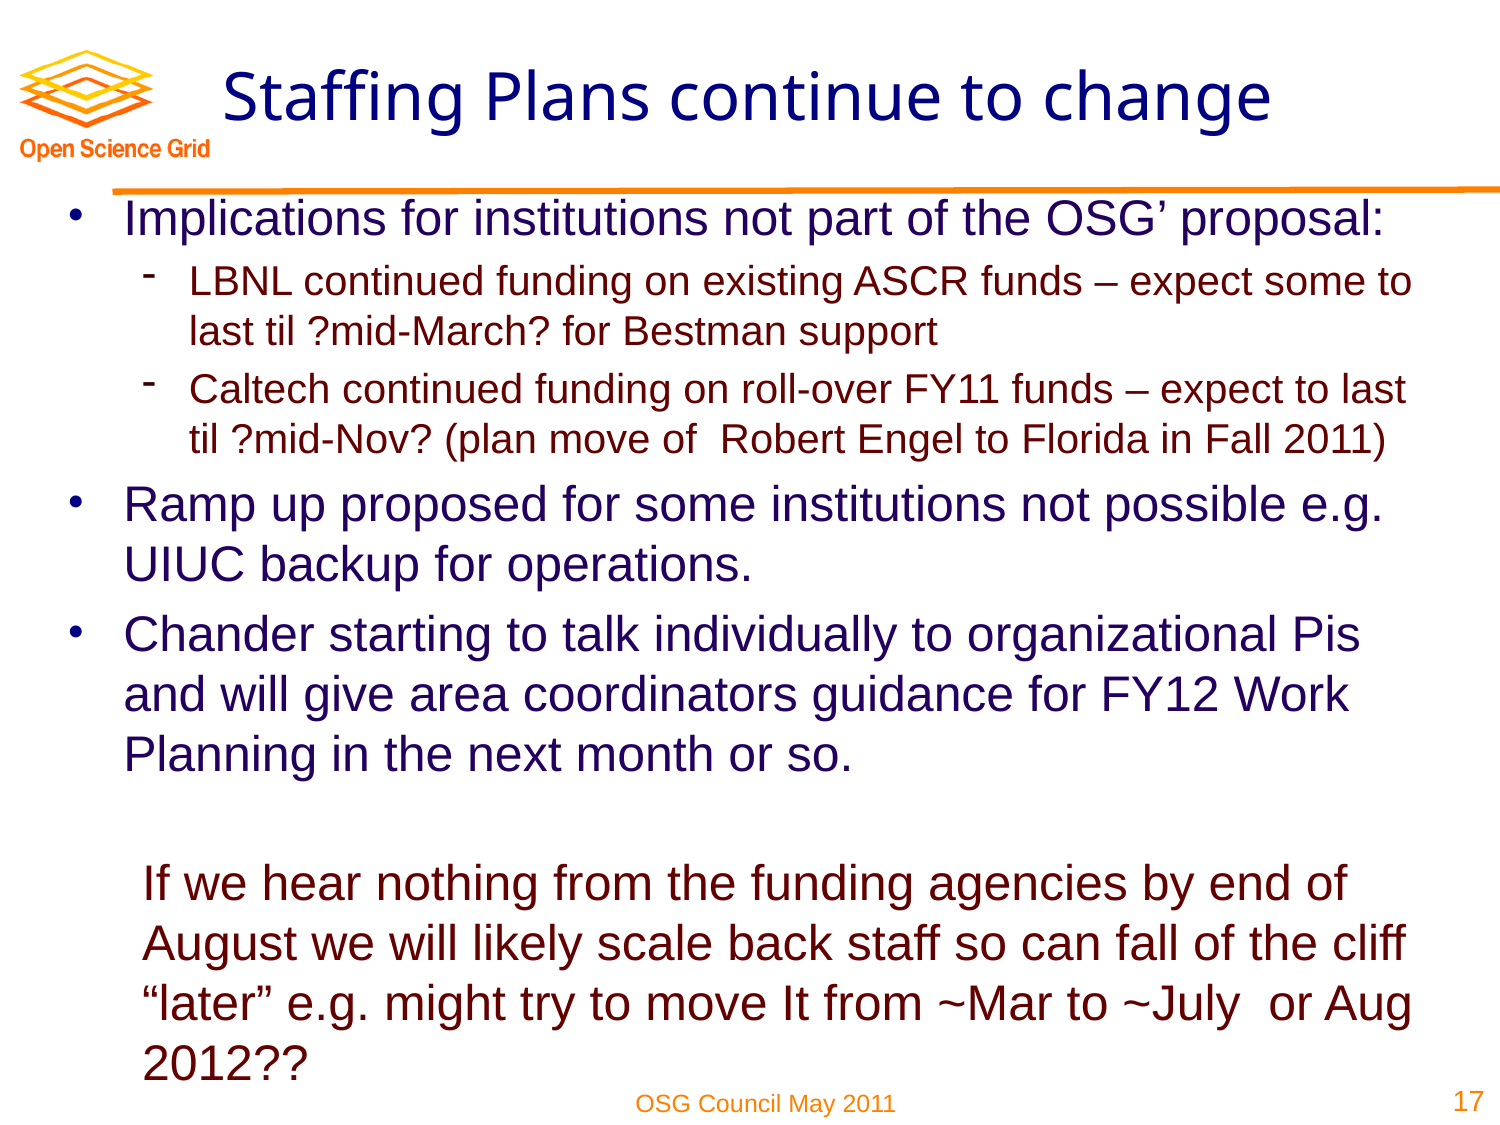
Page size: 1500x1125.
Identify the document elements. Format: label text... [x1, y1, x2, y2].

title Staffing Plans continue to change [112, 0, 1385, 177]
picture [0, 27, 112, 179]
list Implications for institutions not part of the OSG’ proposal: LBNL continued funding on existing ASCR funds – expect some to last til ?mid-March? for Bestman support Caltech continued funding on roll-over FY11 funds – expect to last til ?mid-Nov? (plan move of Robert Engel to Florida in Fall 2011) Ramp up proposed for some institutions not possible e.g. UIUC backup for operations. Chander starting to talk individually to organizational Pis and will give area coordinators guidance for FY12 Work Planning in the next month or so. If we hear nothing from the funding agencies by end of August we will likely scale back staff so can fall of the cliff “later” e.g. might try to move It from ~Mar to ~July or Aug 2012?? [51, 177, 1456, 1097]
slide_number 17 [1430, 1049, 1500, 1125]
